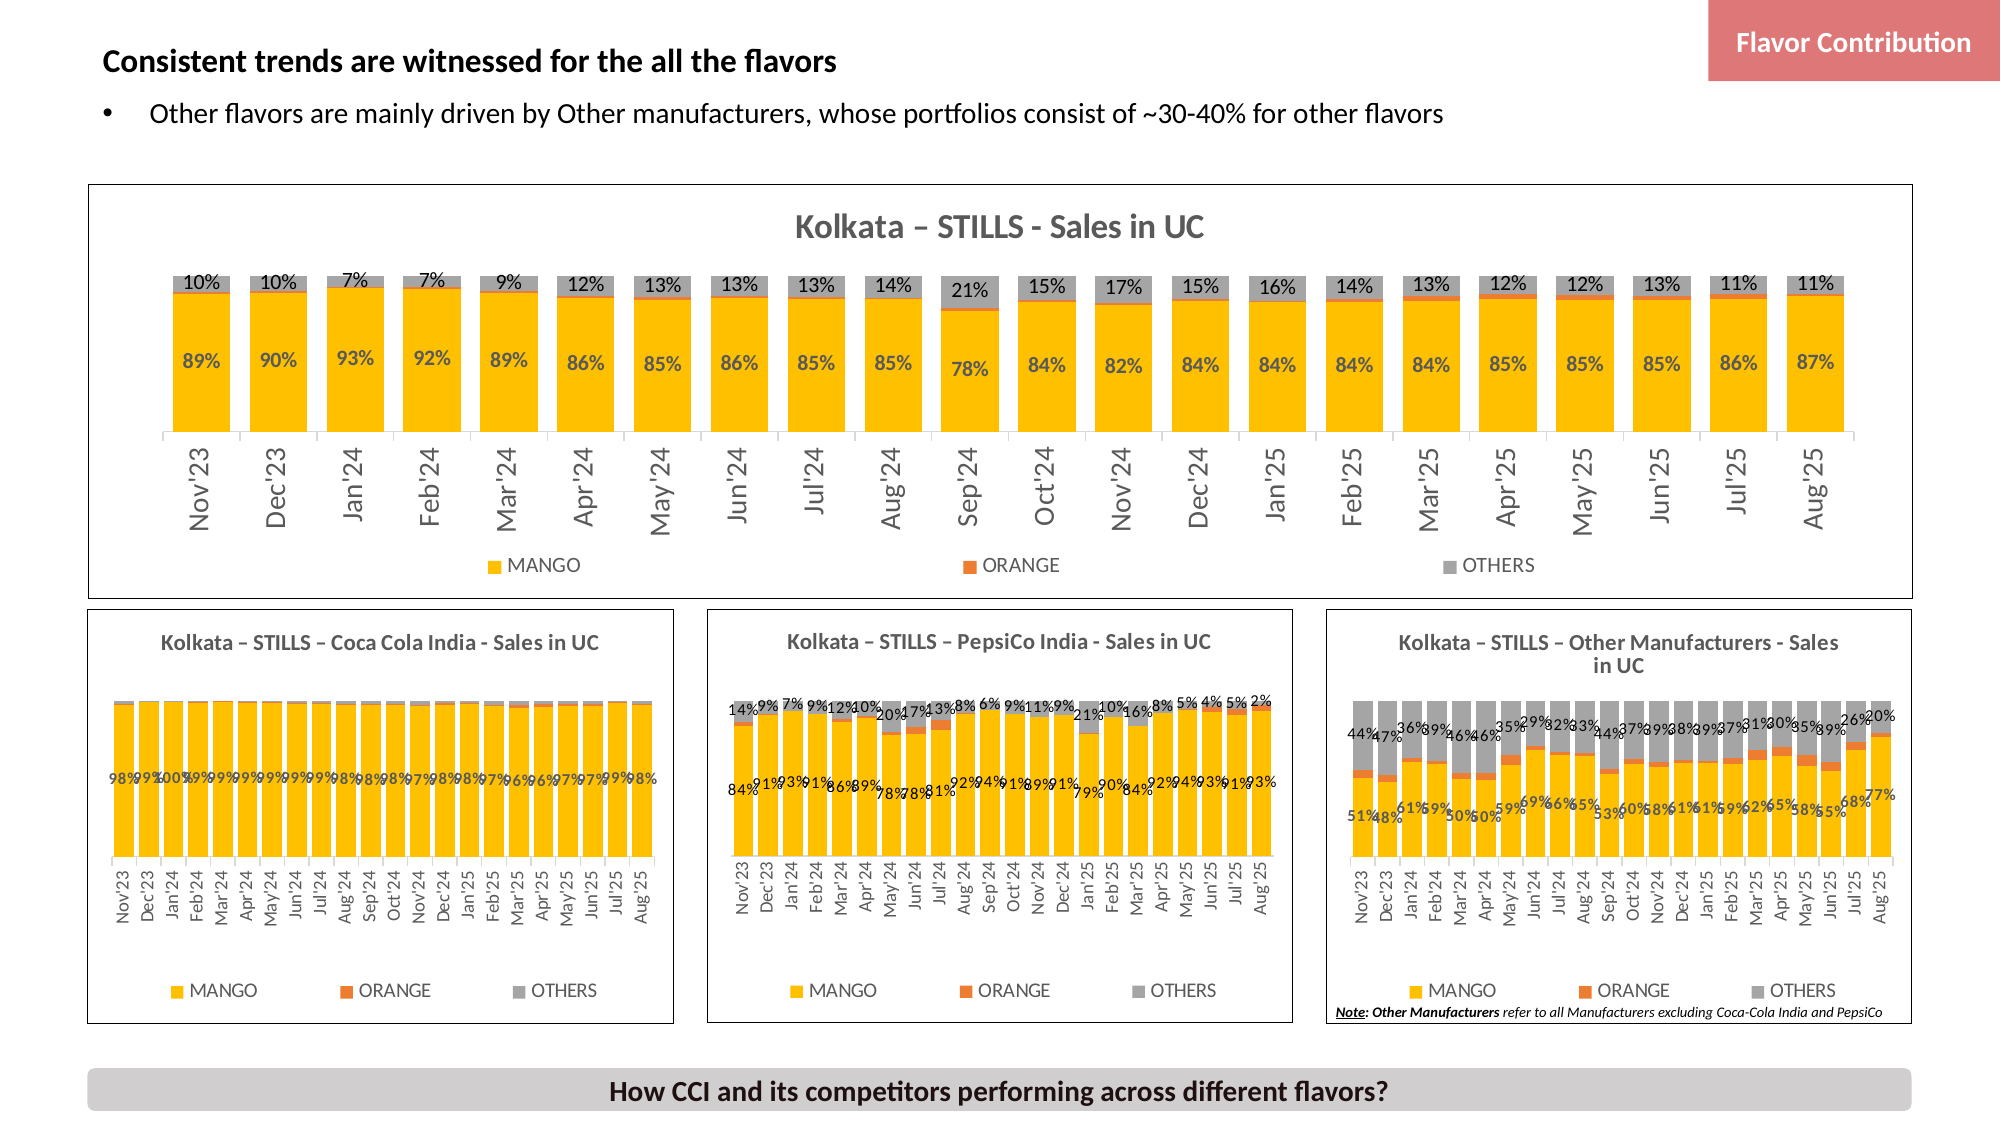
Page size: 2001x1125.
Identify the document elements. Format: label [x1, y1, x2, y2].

chart [1326, 609, 1912, 1024]
chart [88, 184, 1913, 599]
chart [707, 609, 1293, 1023]
text_box [1321, 995, 1947, 1028]
chart [87, 609, 674, 1024]
text_box [86, 1067, 1913, 1112]
title [87, 21, 1707, 73]
text_box [87, 0, 2000, 155]
